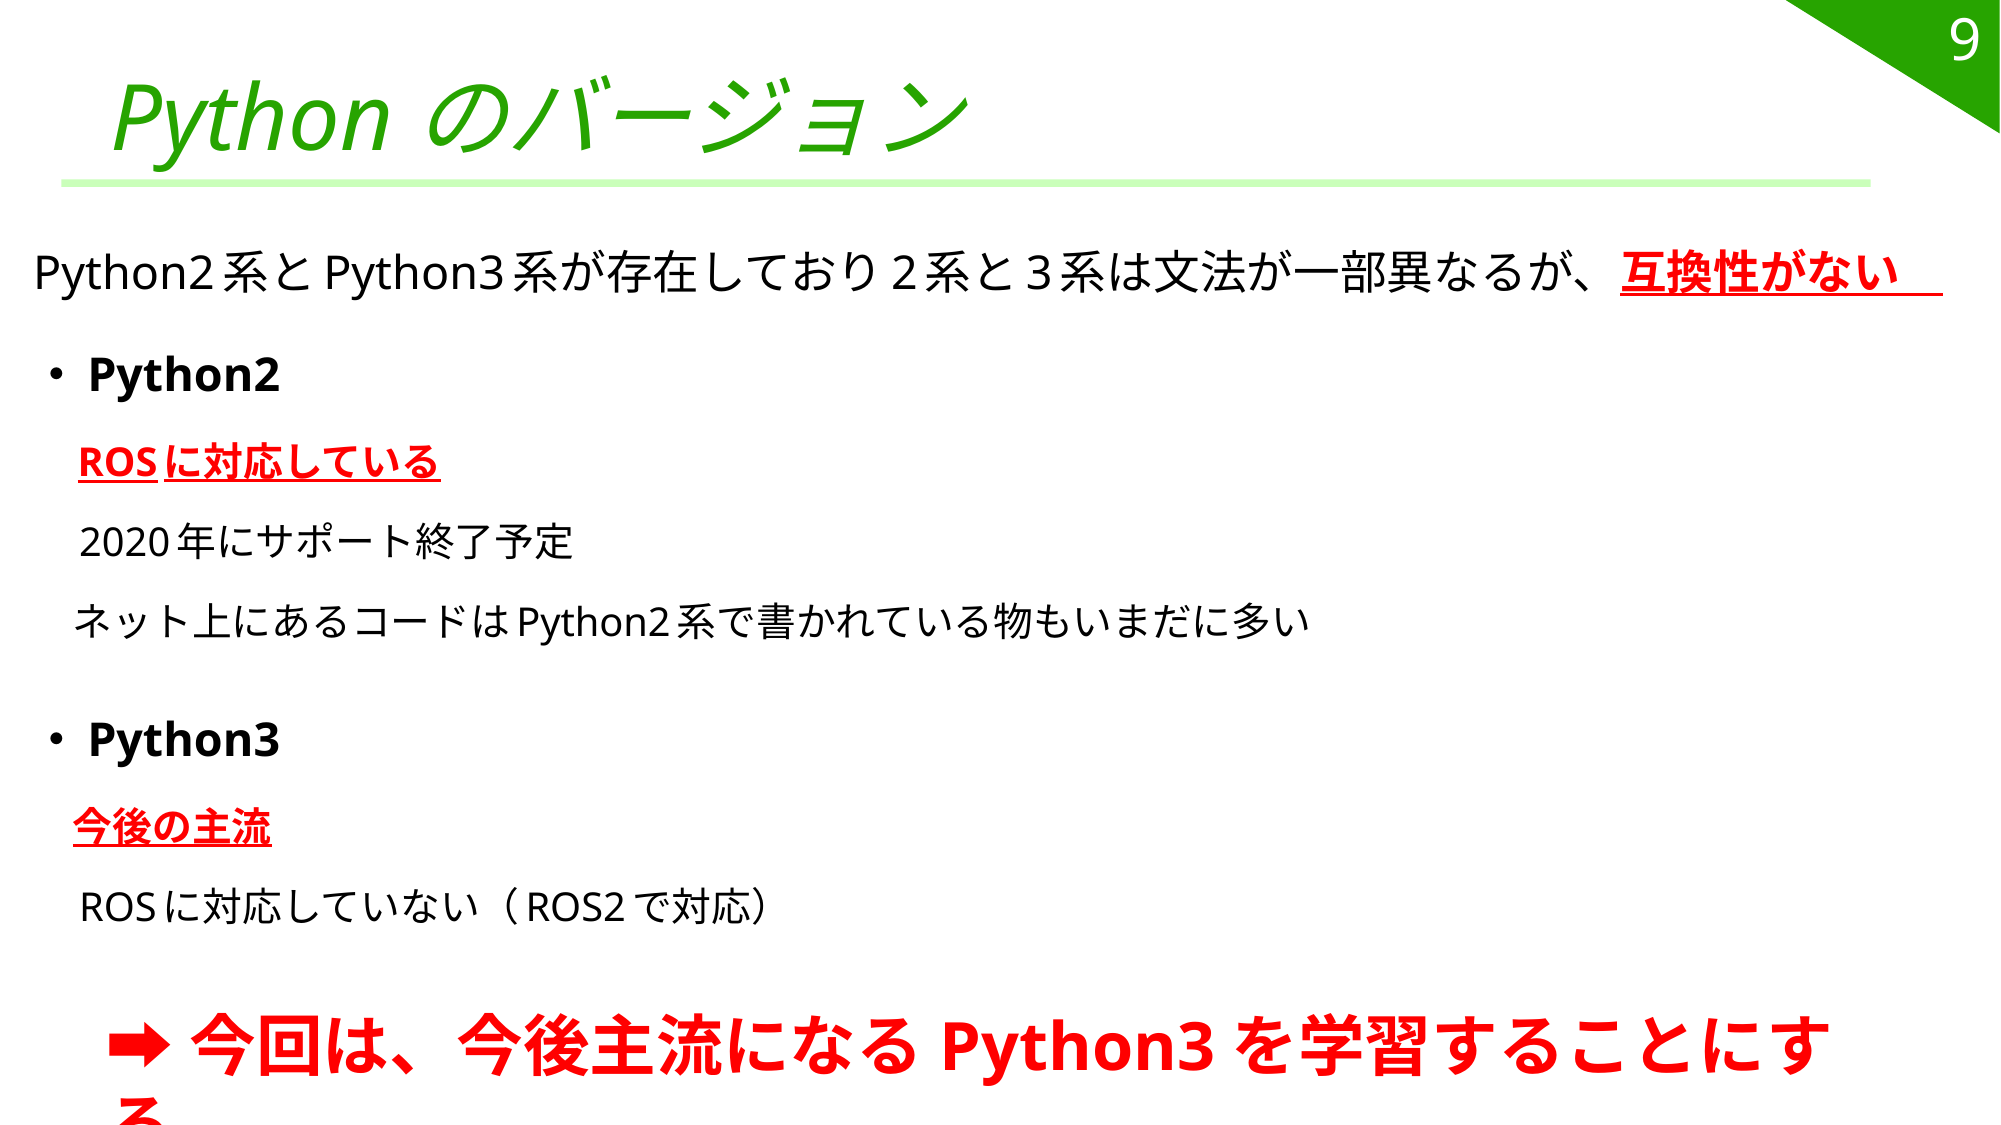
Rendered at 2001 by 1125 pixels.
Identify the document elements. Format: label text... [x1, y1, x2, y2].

list Python2系とPython3系が存在しており2系と3系は文法が一部異なるが、互換性がない ・Python2 ROSに対応している 2020年にサポート終了予定 ネット上にあるコードはPython2系で書かれている物もいまだに多い ・Python3 今後の主流 ROSに対応していない（ROS2で対応） [18, 207, 1982, 996]
title Pythonのバージョン [95, 43, 1905, 176]
slide_number 9 [1714, 11, 1997, 72]
text_box ➡今回は、今後主流になるPython3を学習することにする [91, 995, 1856, 1125]
